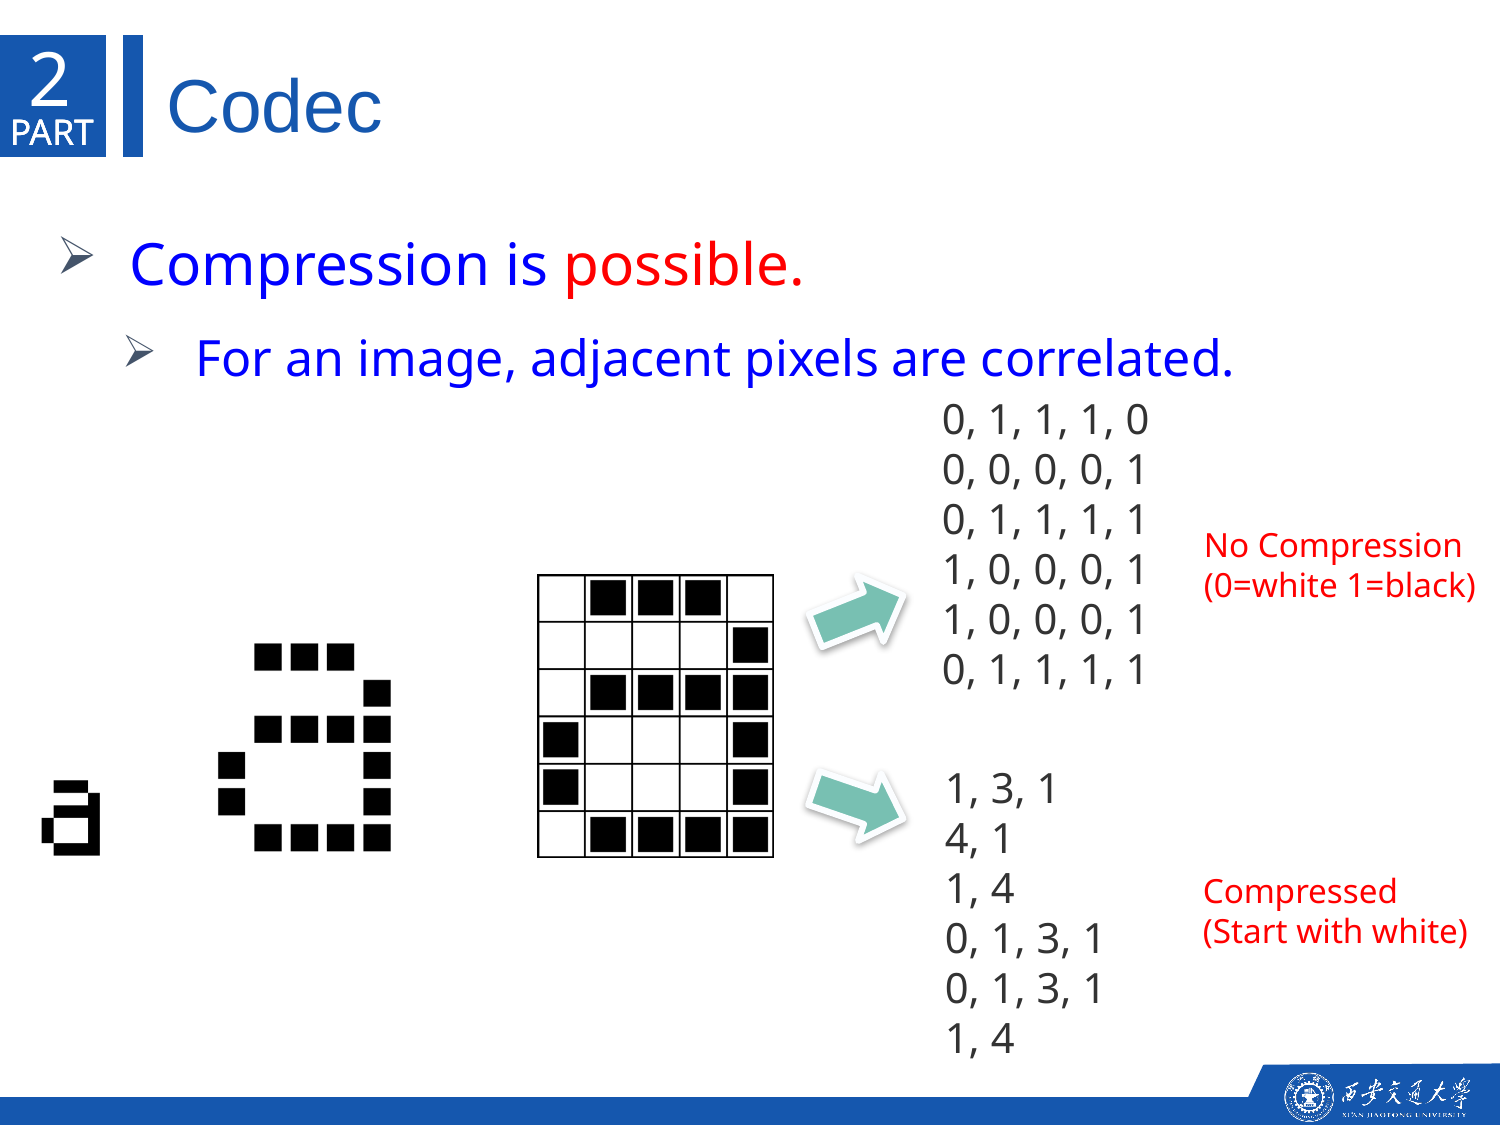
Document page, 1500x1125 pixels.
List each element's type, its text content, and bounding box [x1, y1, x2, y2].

text_box [122, 34, 144, 158]
text_box [808, 575, 904, 648]
text_box 2 [14, 23, 87, 109]
text_box Compression is possible. For an image, adjacent pixels are correlated. [41, 184, 1447, 657]
picture [537, 574, 774, 858]
text_box No Compression (0=white 1=black) [1189, 516, 1492, 651]
text_box 1, 3, 1 4, 1 1, 4 0, 1, 3, 1 0, 1, 3, 1 1, 4 [930, 754, 1152, 1069]
text_box Codec [151, 50, 398, 156]
text_box [0, 34, 107, 158]
text_box [808, 771, 904, 841]
picture [37, 635, 396, 858]
text_box 0, 1, 1, 1, 0 0, 0, 0, 0, 1 0, 1, 1, 1, 1 1, 0, 0, 0, 1 1, 0, 0, 0, 1 0, 1, 1, 1, 1 [927, 385, 1223, 701]
text_box Compressed (Start with white) [1188, 862, 1493, 958]
text_box PART [9, 109, 95, 153]
